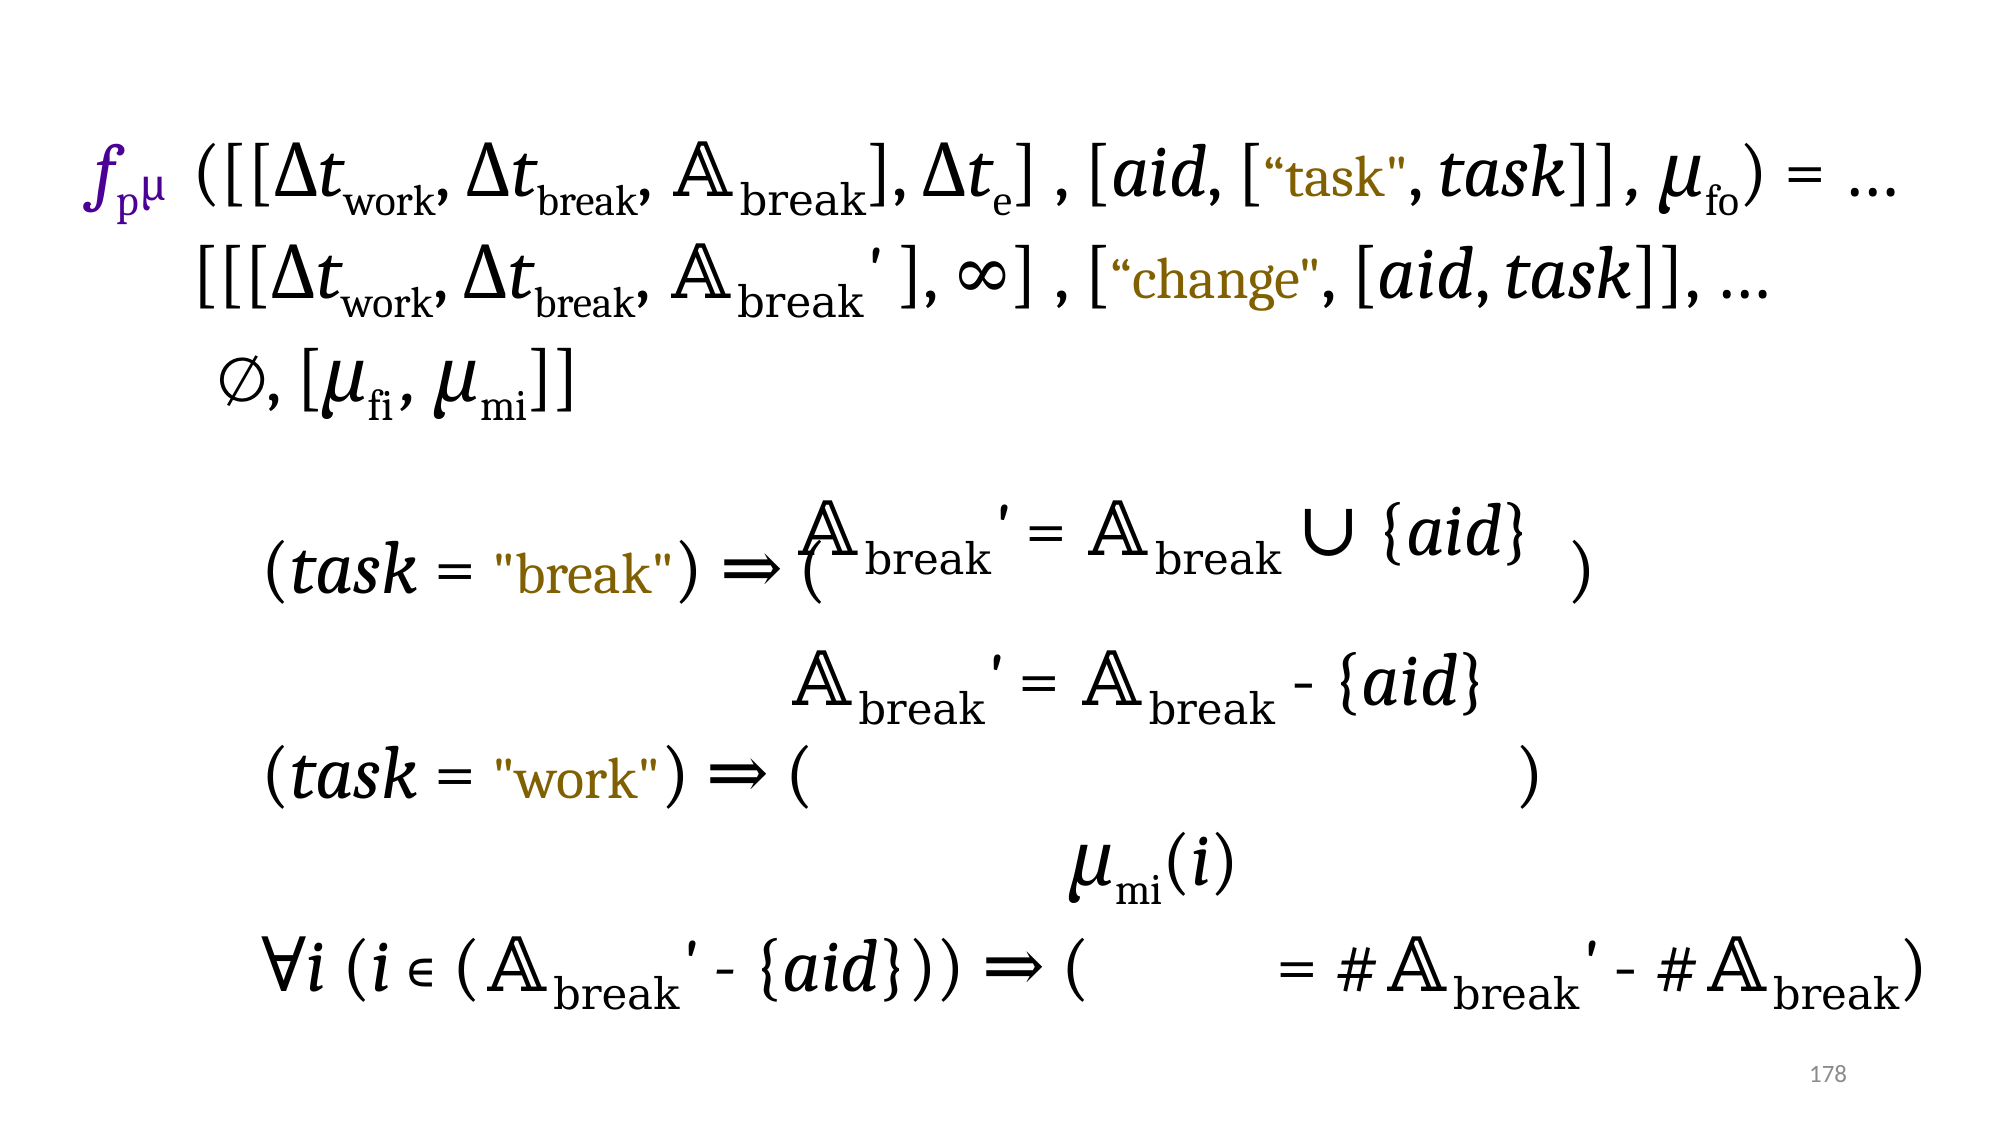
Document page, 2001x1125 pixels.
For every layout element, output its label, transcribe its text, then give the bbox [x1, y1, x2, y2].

text_box fu ([[Δtwork, Δtbreak, 𝔸break], Δte] , [aid, [“task", task]] , μfo) = … fu [[[Δtwork, Δtbreak, 𝔸break' ], ∞] , [“change", [aid, task]], … fu [∅, [μfi , μmi]] (task = "break") ⇒ (𝔸break' = 𝔸break ∪ {aid}) (task = "work") ⇒ (𝔸break' = 𝔸break - {aid}) ∀i (i ∊ (𝔸break' - {aid})) ⇒ (μmi(i) = #𝔸break' - #𝔸break) [96, 114, 1944, 1026]
text_box μmi(i) [1055, 803, 1255, 921]
text_box 𝔸break' = 𝔸break - {aid} [771, 623, 1503, 741]
slide_number 178 [1412, 1042, 1863, 1103]
text_box 𝔸break' = 𝔸break ∪ {aid} [777, 473, 1547, 591]
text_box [75, 114, 216, 221]
